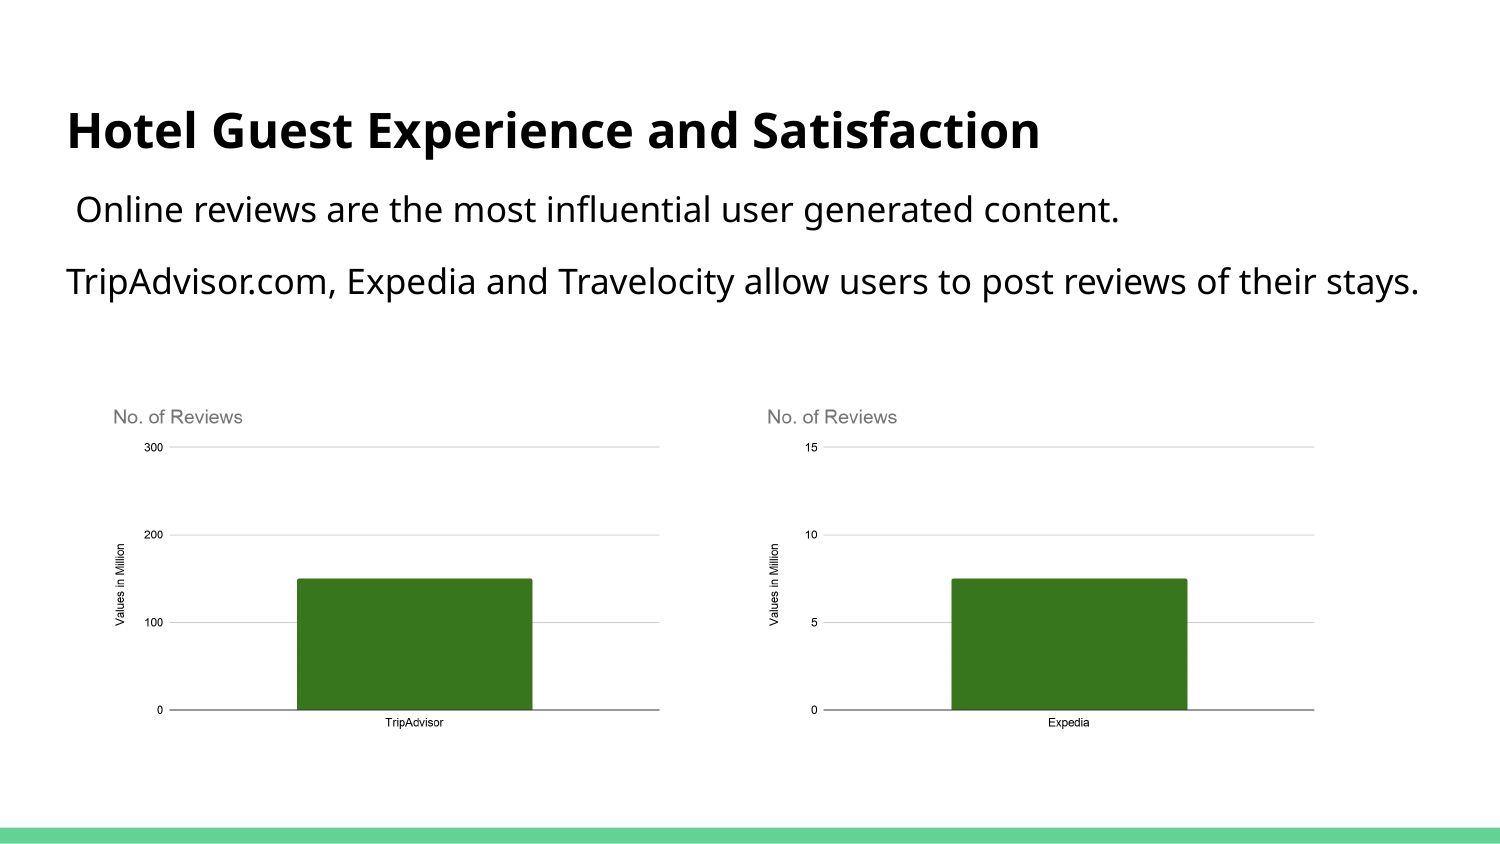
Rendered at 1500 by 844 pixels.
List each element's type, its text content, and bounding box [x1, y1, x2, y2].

list Hotel Guest Experience and Satisfaction Online reviews are the most influential user generated content. TripAdvisor.com, Expedia and Travelocity allow users to post reviews of their stays. [51, 75, 1449, 364]
picture [94, 386, 677, 747]
picture [749, 386, 1332, 747]
